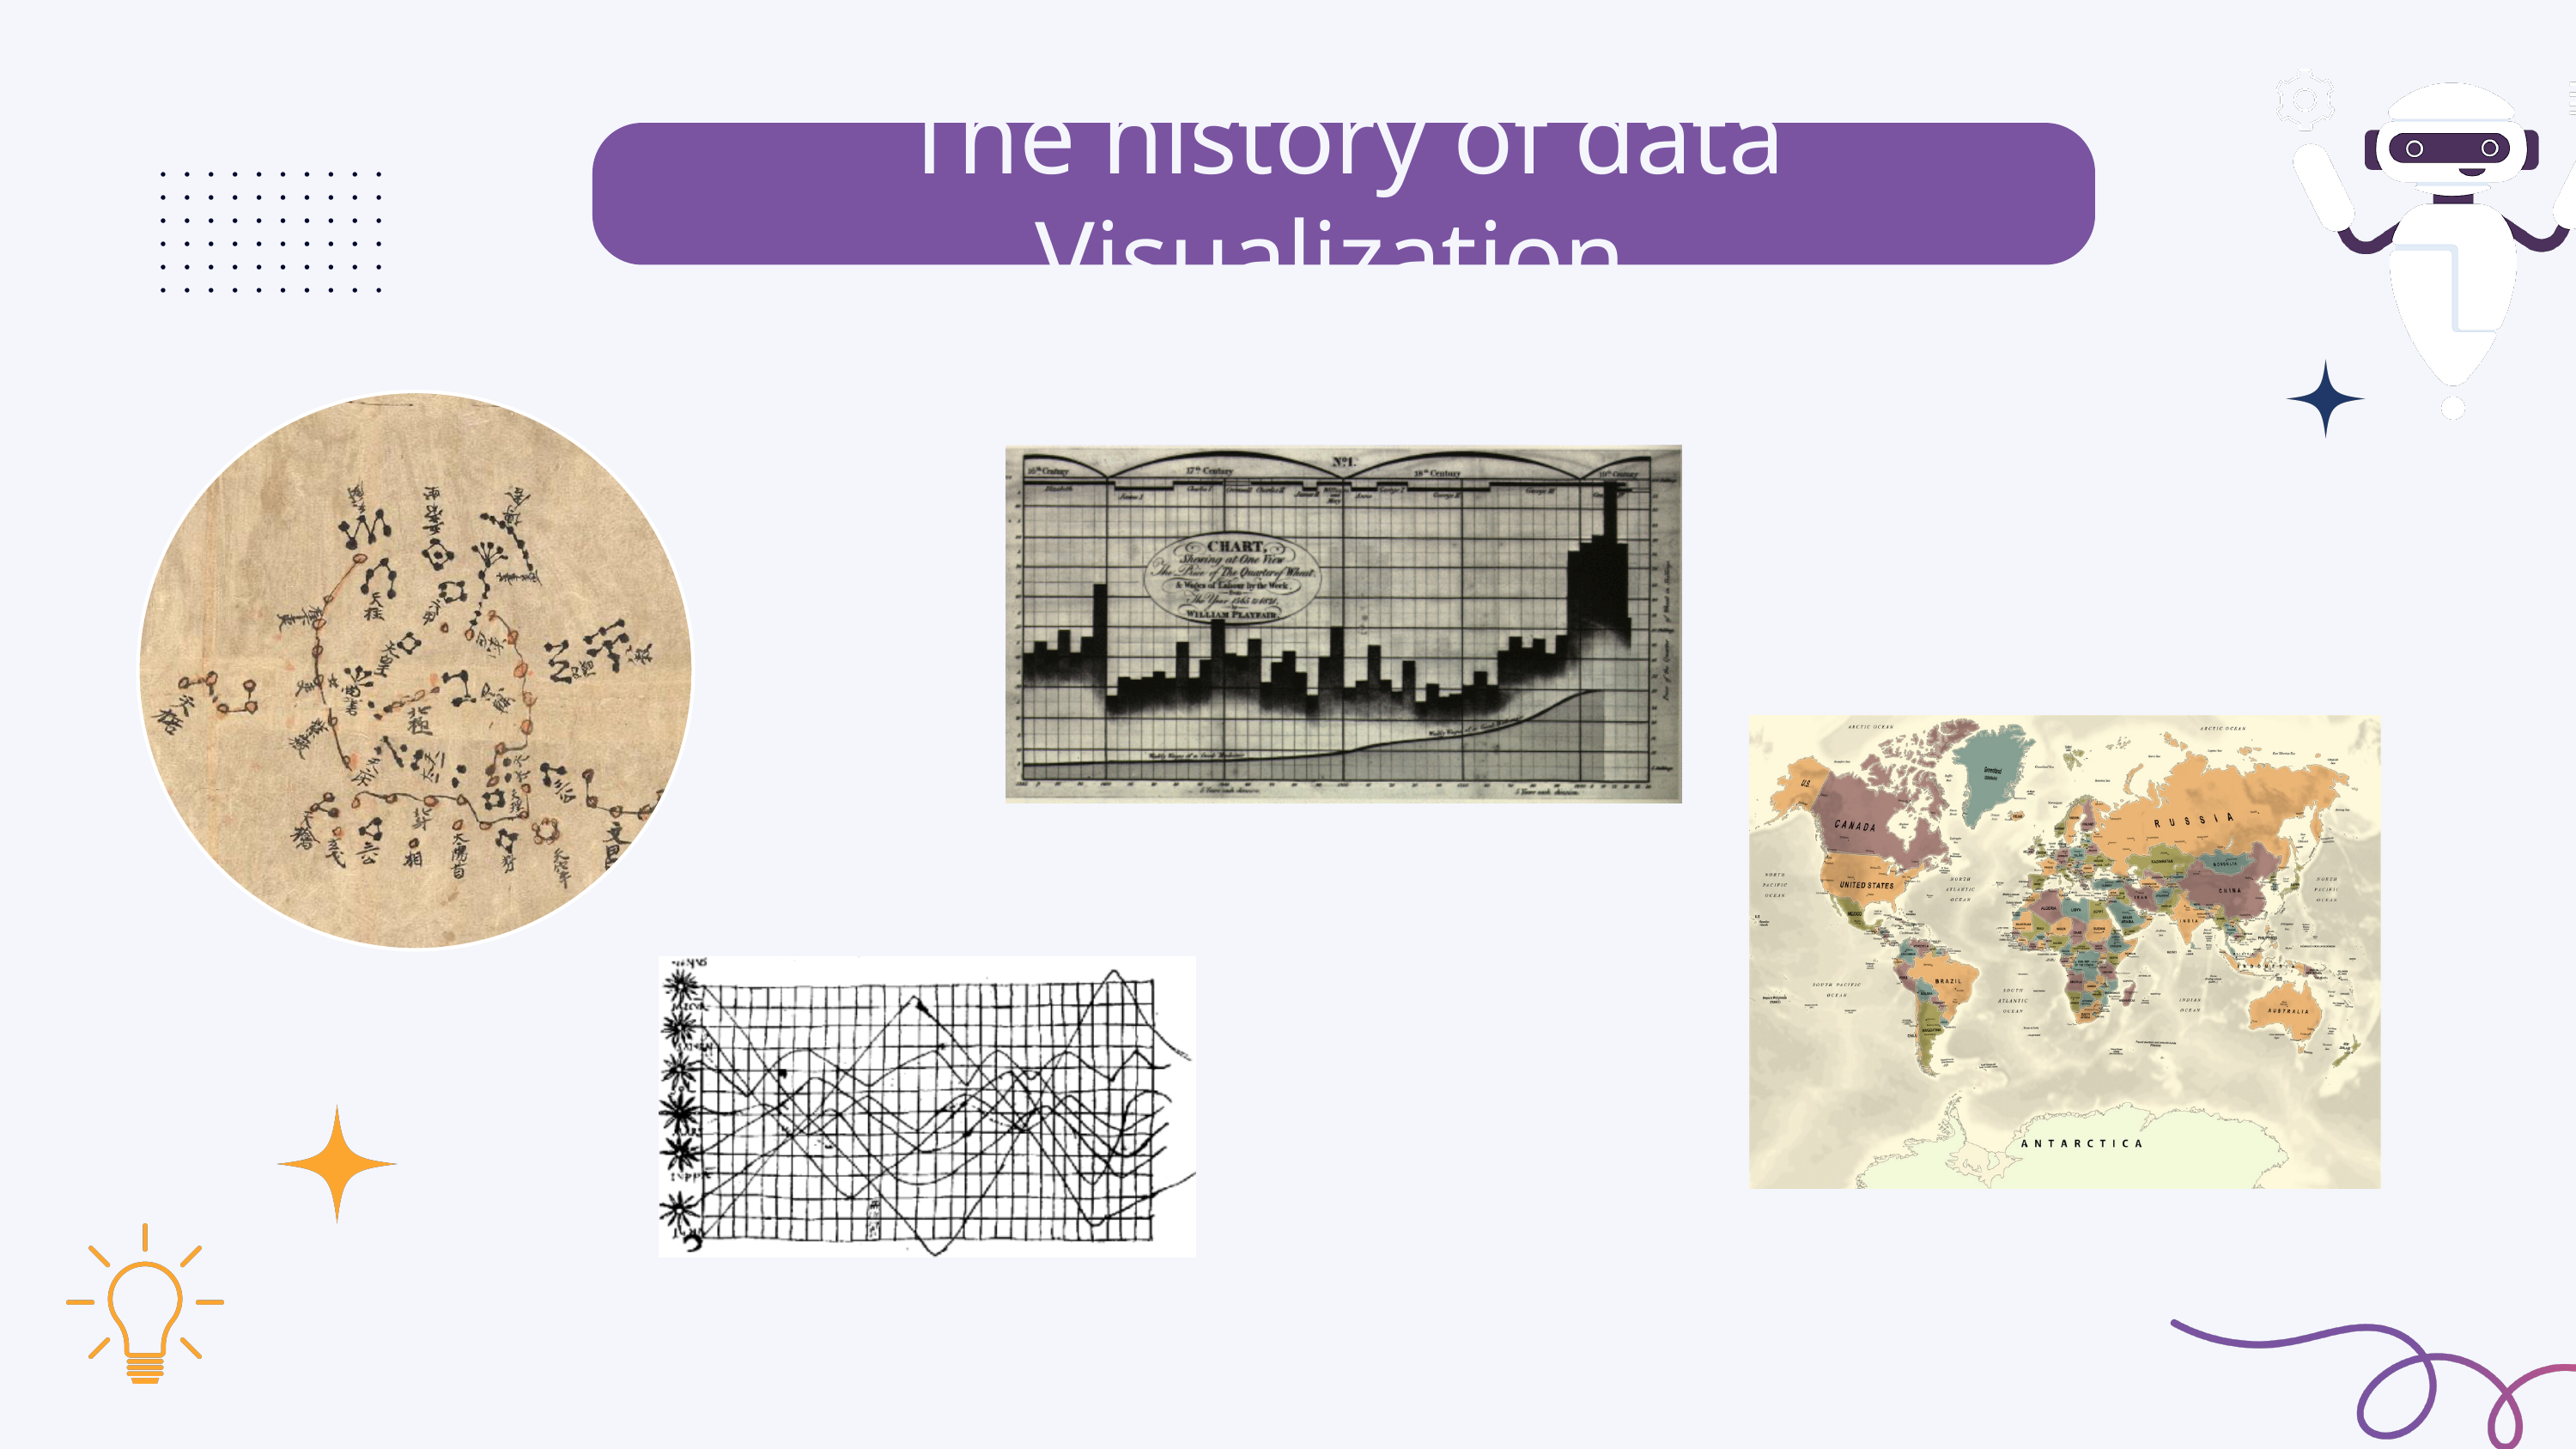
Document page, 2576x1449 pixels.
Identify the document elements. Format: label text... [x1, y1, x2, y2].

picture [1749, 715, 2381, 1189]
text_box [65, 292, 2385, 1272]
picture [659, 956, 1196, 1258]
picture [2275, 69, 2576, 420]
picture [161, 172, 381, 292]
picture [1005, 445, 1682, 804]
picture [65, 1272, 224, 1384]
text_box The history of data Visualization [590, 120, 2098, 267]
picture [2167, 1306, 2576, 1449]
